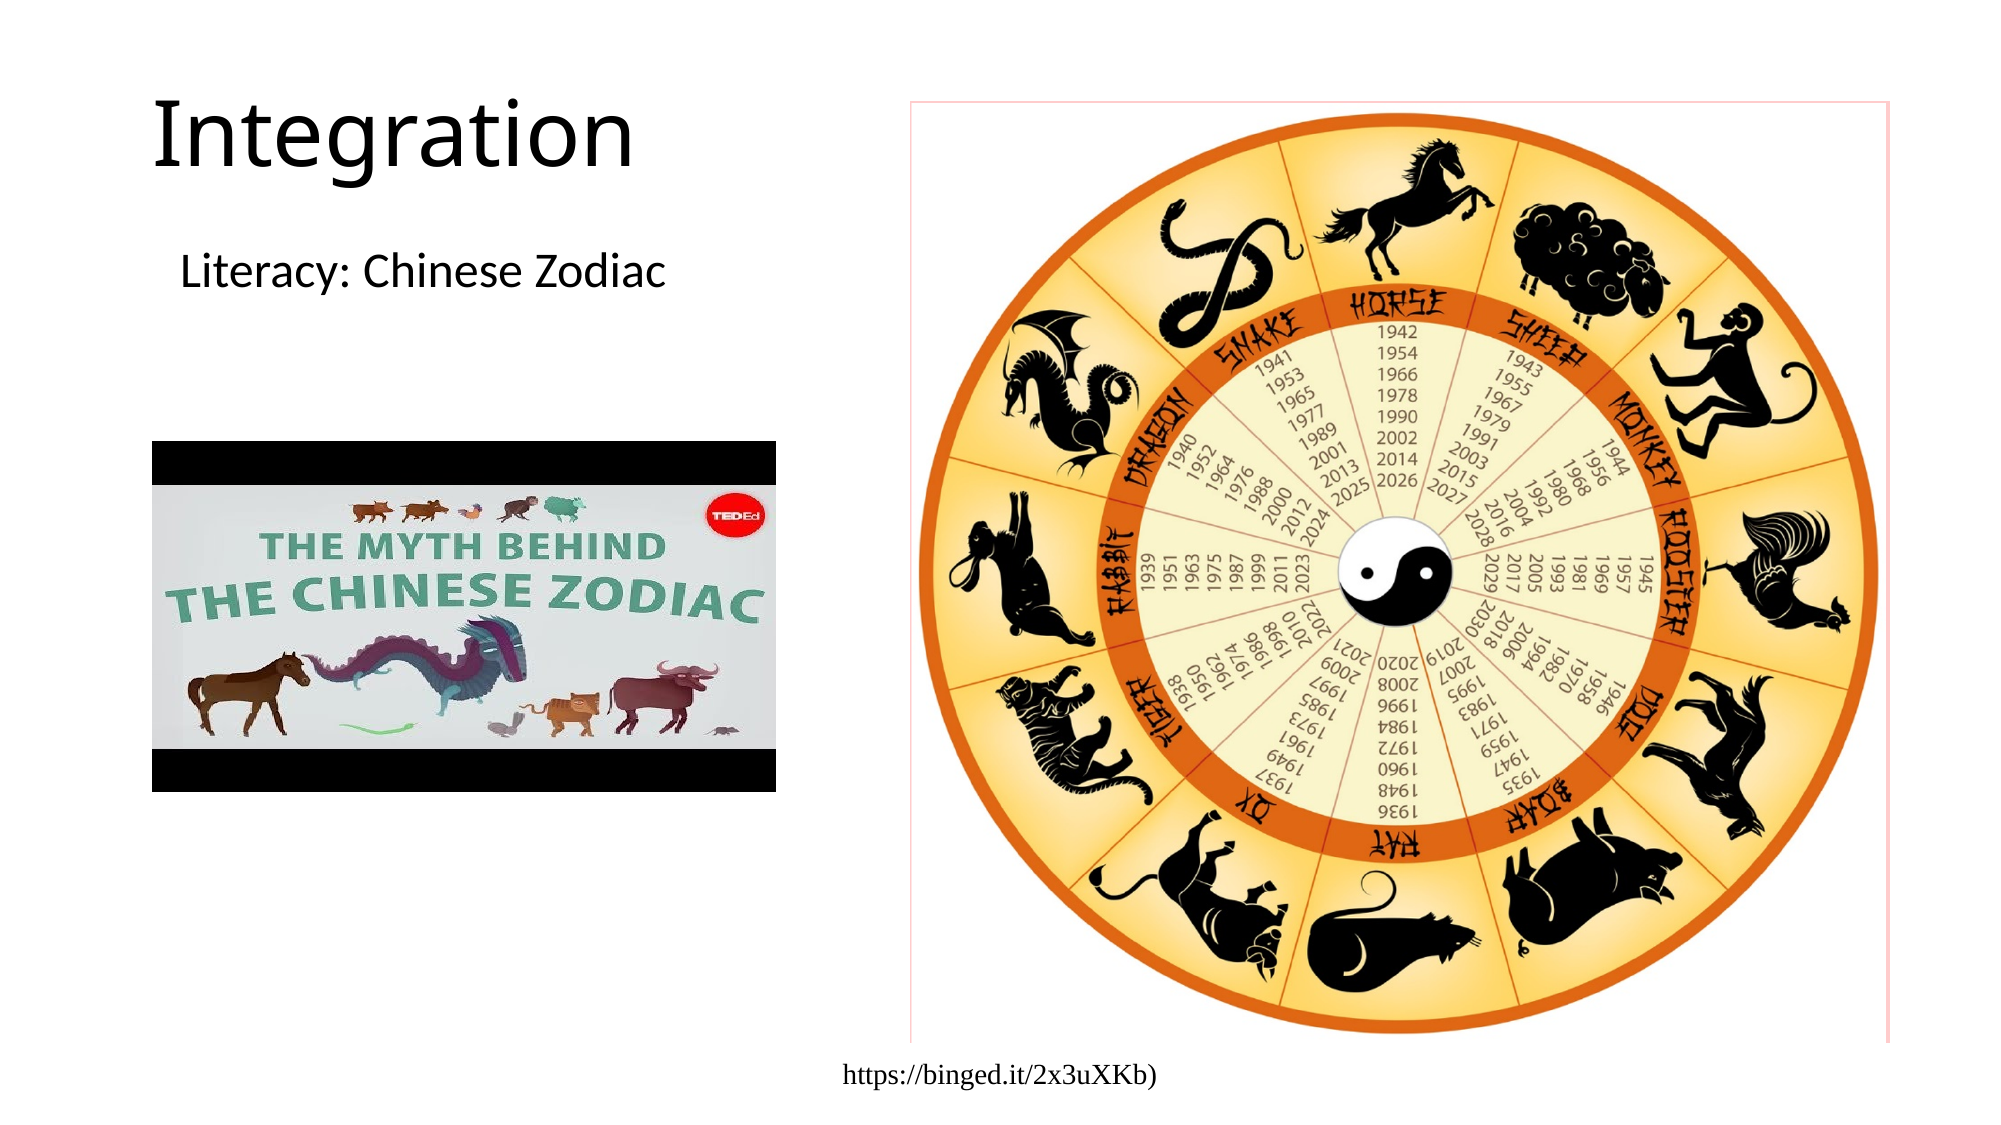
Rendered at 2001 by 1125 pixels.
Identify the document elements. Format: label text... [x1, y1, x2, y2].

title Integration [137, 59, 1863, 214]
footer https://binged.it/2x3uXKb) [662, 1042, 1338, 1103]
text_box Literacy: Chinese Zodiac [165, 230, 714, 305]
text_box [151, 440, 776, 793]
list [910, 101, 1890, 1043]
